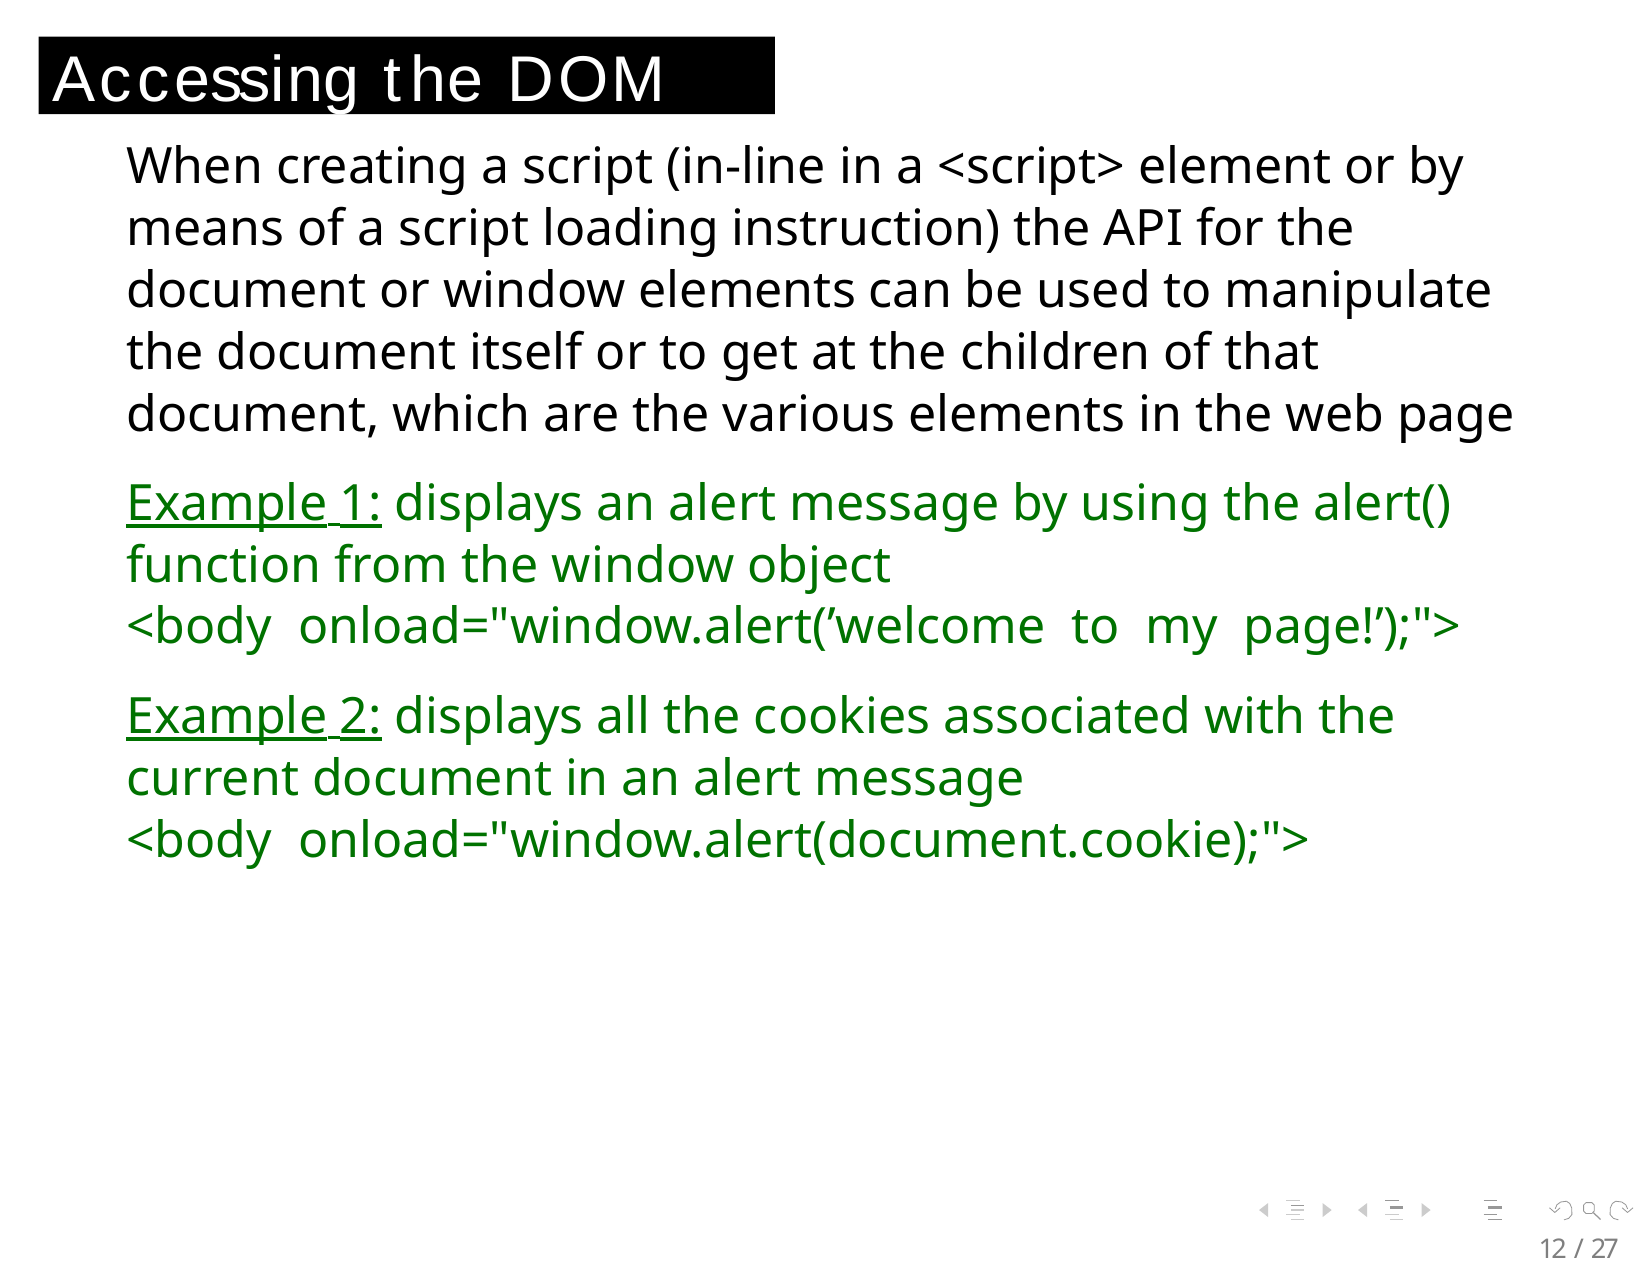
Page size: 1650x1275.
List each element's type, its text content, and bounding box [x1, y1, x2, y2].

text_box [1622, 1207, 1634, 1213]
text_box [1421, 1203, 1431, 1218]
text_box [1555, 1201, 1572, 1220]
text_box [1358, 1203, 1368, 1218]
text_box [1610, 1201, 1627, 1220]
text_box [1322, 1203, 1332, 1218]
text_box When creating a script (in-line in a <script> element or by means of a script loading instruction) the API for the document or window elements can be used to manipulate the document itself or to get at the children of that document, which are the various elements in the web page Example 1: displays an alert message by using the alert() function from the window object <body onload="window.alert(’welcome to my page!’);"> Example 2: displays all the cookies associated with the current document in an alert message <body onload="window.alert(document.cookie);"> [124, 132, 1525, 868]
text_box [1549, 1207, 1561, 1213]
text_box Accessing the DOM [38, 36, 775, 115]
text_box [1259, 1203, 1269, 1218]
text_box [1583, 1202, 1595, 1214]
text_box 12 / 27 [1534, 1231, 1625, 1264]
